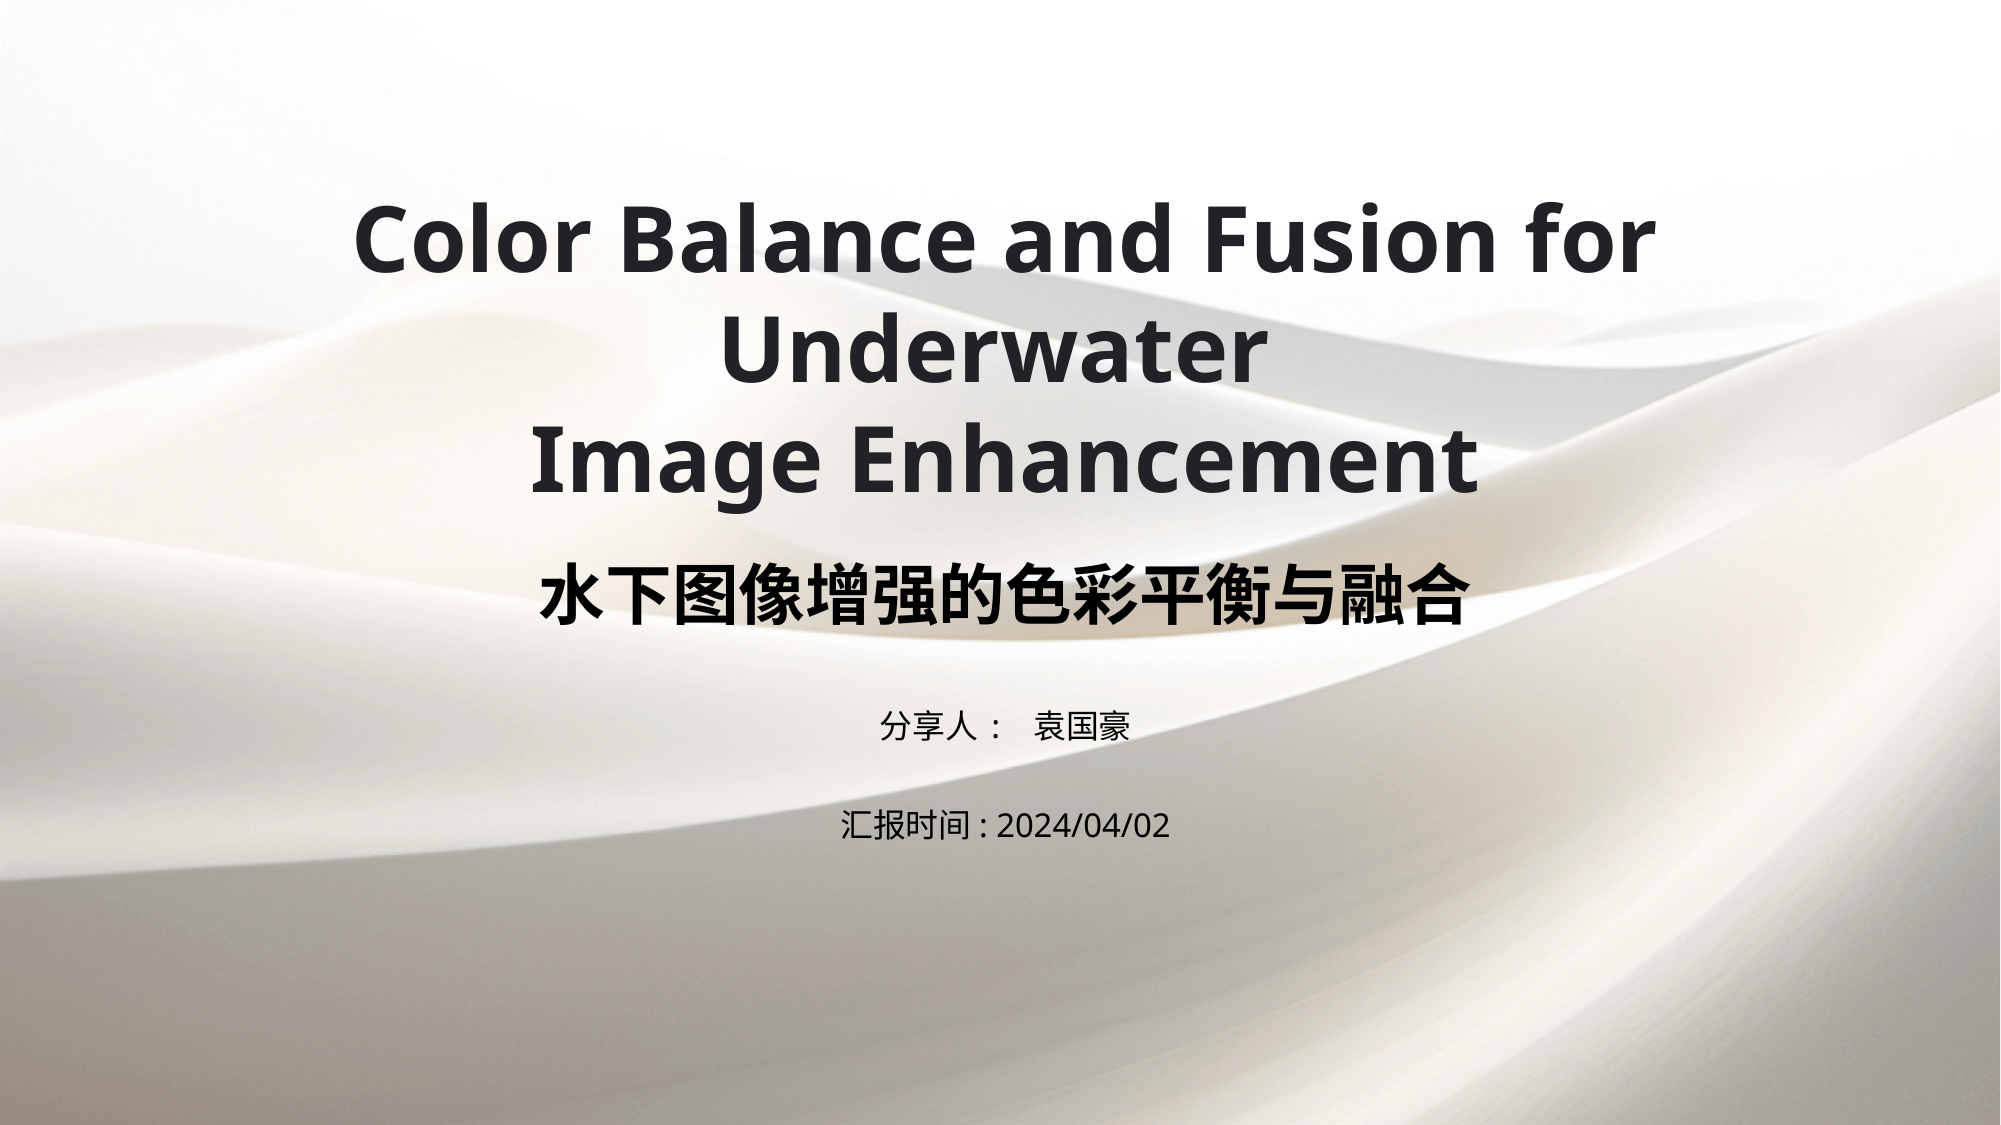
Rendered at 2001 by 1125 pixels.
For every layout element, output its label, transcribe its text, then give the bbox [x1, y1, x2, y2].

text_box 分享人: 袁国豪 [98, 677, 1913, 755]
text_box 水下图像增强的色彩平衡与融合 [98, 503, 1913, 642]
text_box Color Balance and Fusion for Underwater Image Enhancement [98, 172, 1913, 503]
text_box 汇报时间: 2024/04/02 [98, 776, 1913, 854]
picture [0, 0, 2001, 1125]
